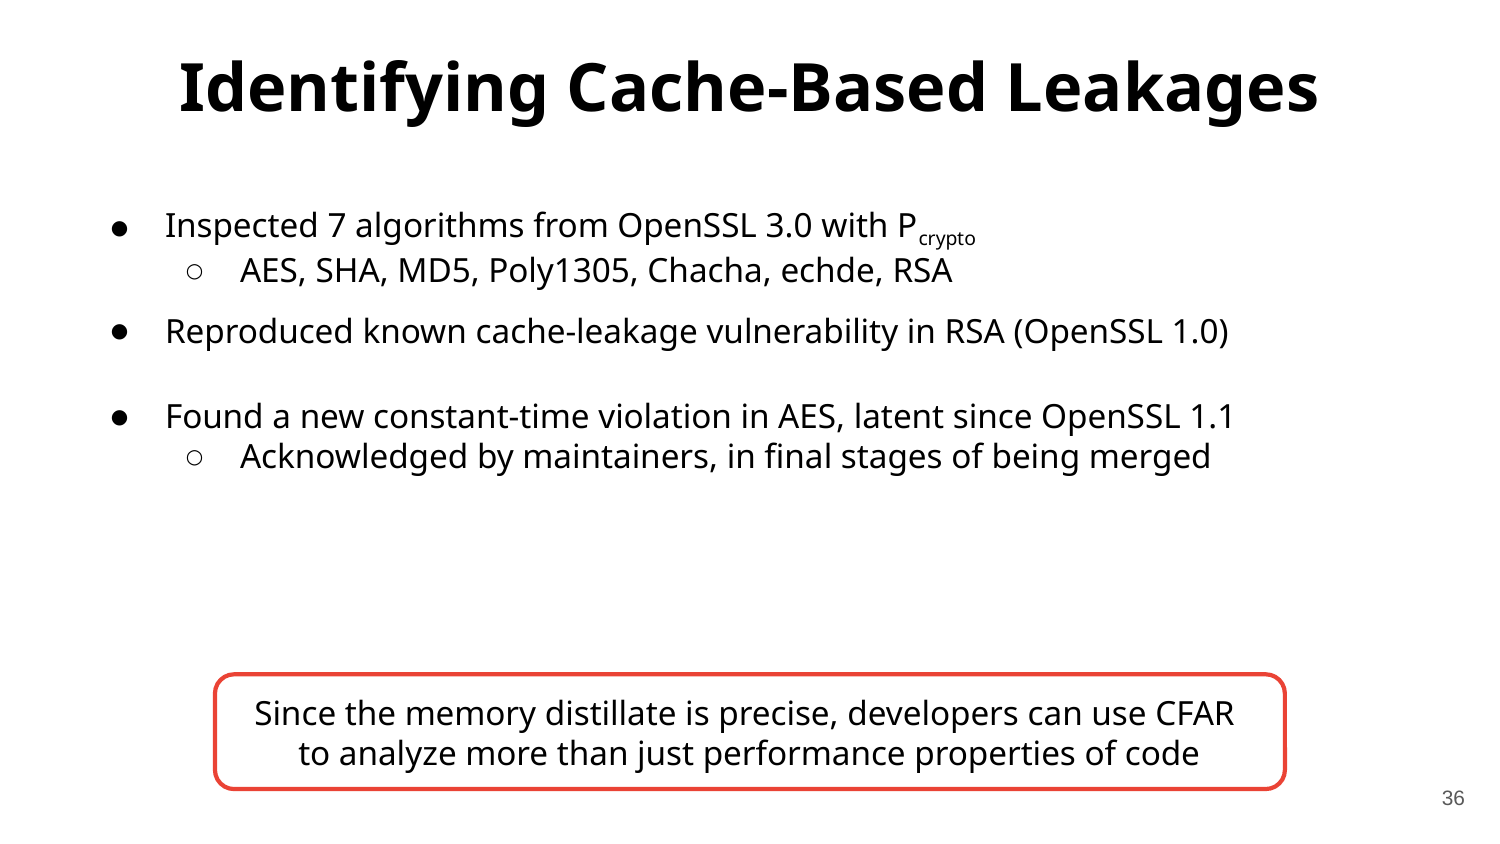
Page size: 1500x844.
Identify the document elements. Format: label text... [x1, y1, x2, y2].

title Identifying Cache-Based Leakages [35, 30, 1465, 125]
slide_number 36 [1389, 764, 1480, 830]
text_box Since the memory distillate is precise, developers can use CFAR to analyze more than just performance properties of code [214, 674, 1285, 790]
list Inspected 7 algorithms from OpenSSL 3.0 with Pcrypto AES, SHA, MD5, Poly1305, Chacha, echde, RSA Reproduced known cache-leakage vulnerability in RSA (OpenSSL 1.0) Found a new constant-time violation in AES, latent since OpenSSL 1.1 Acknowledged by maintainers, in final stages of being merged [75, 189, 1500, 750]
